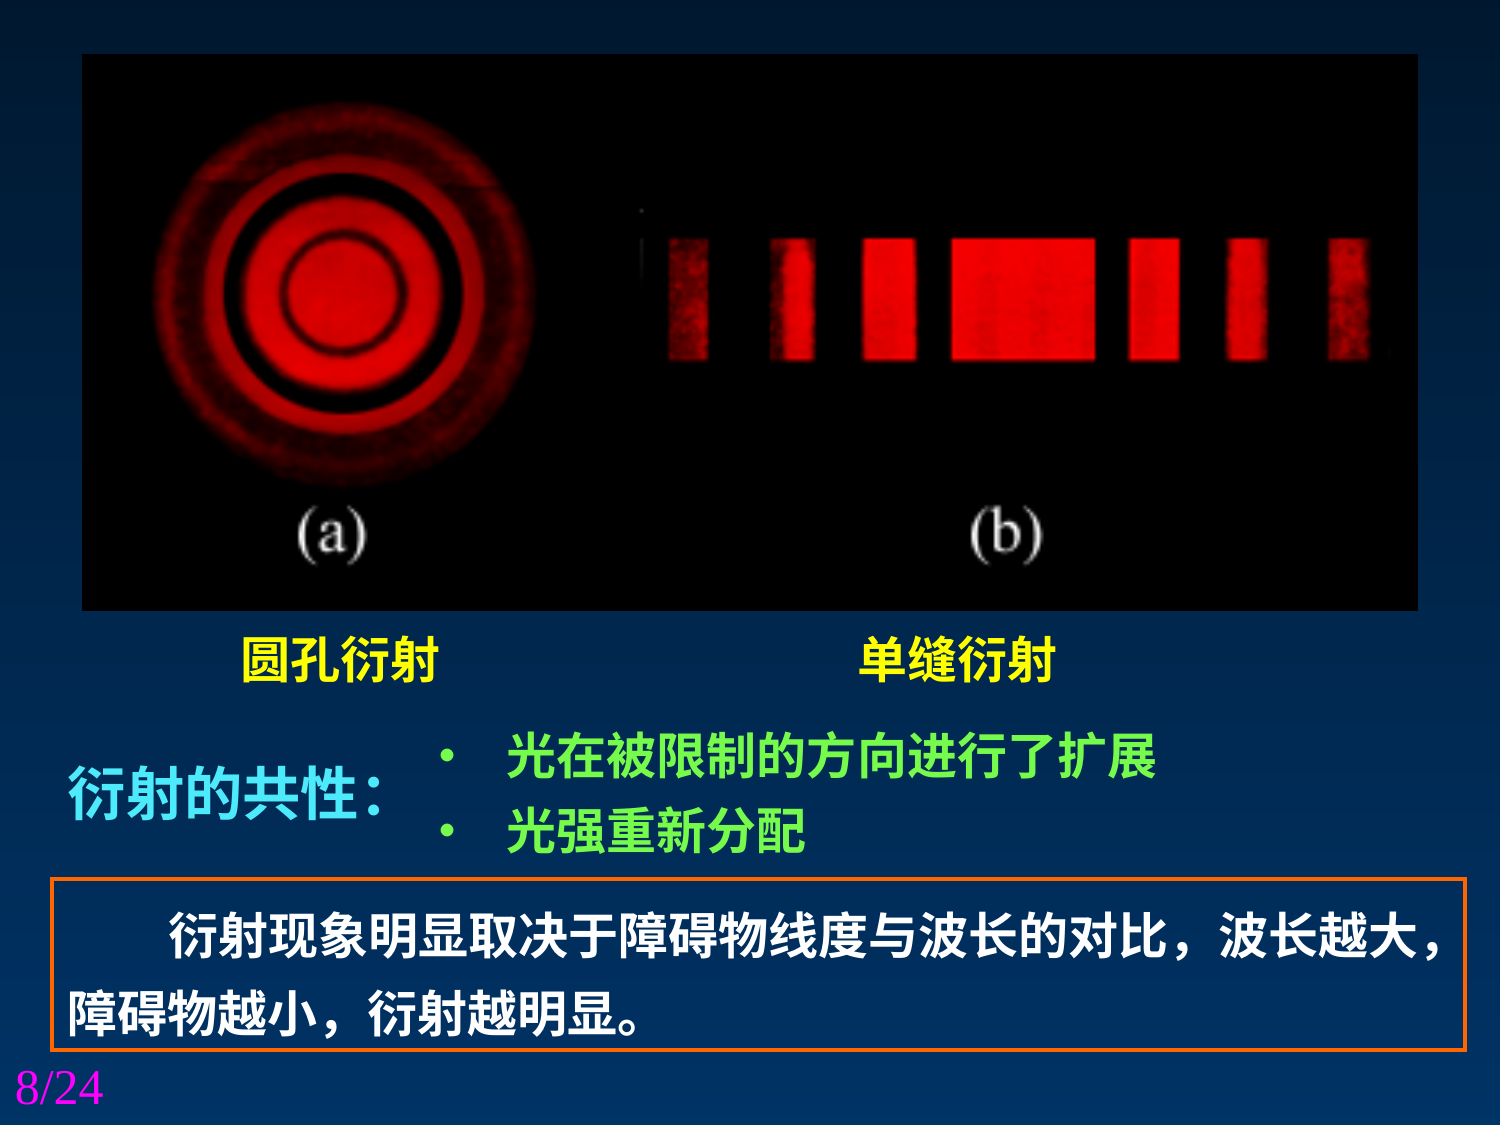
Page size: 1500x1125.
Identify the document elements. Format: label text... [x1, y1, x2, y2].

text_box • 光在被限制的方向进行了扩展 [407, 717, 1348, 792]
text_box 圆孔衍射 单缝衍射 [226, 621, 1301, 697]
picture [81, 54, 1418, 611]
text_box 衍射的共性： [53, 749, 407, 834]
text_box /24 [0, 1046, 350, 1125]
text_box 衍射现象明显取决于障碍物线度与波长的对比，波长越大，障碍物越小，衍射越明显。 [52, 878, 1465, 1051]
text_box • 光强重新分配 [407, 792, 1219, 867]
